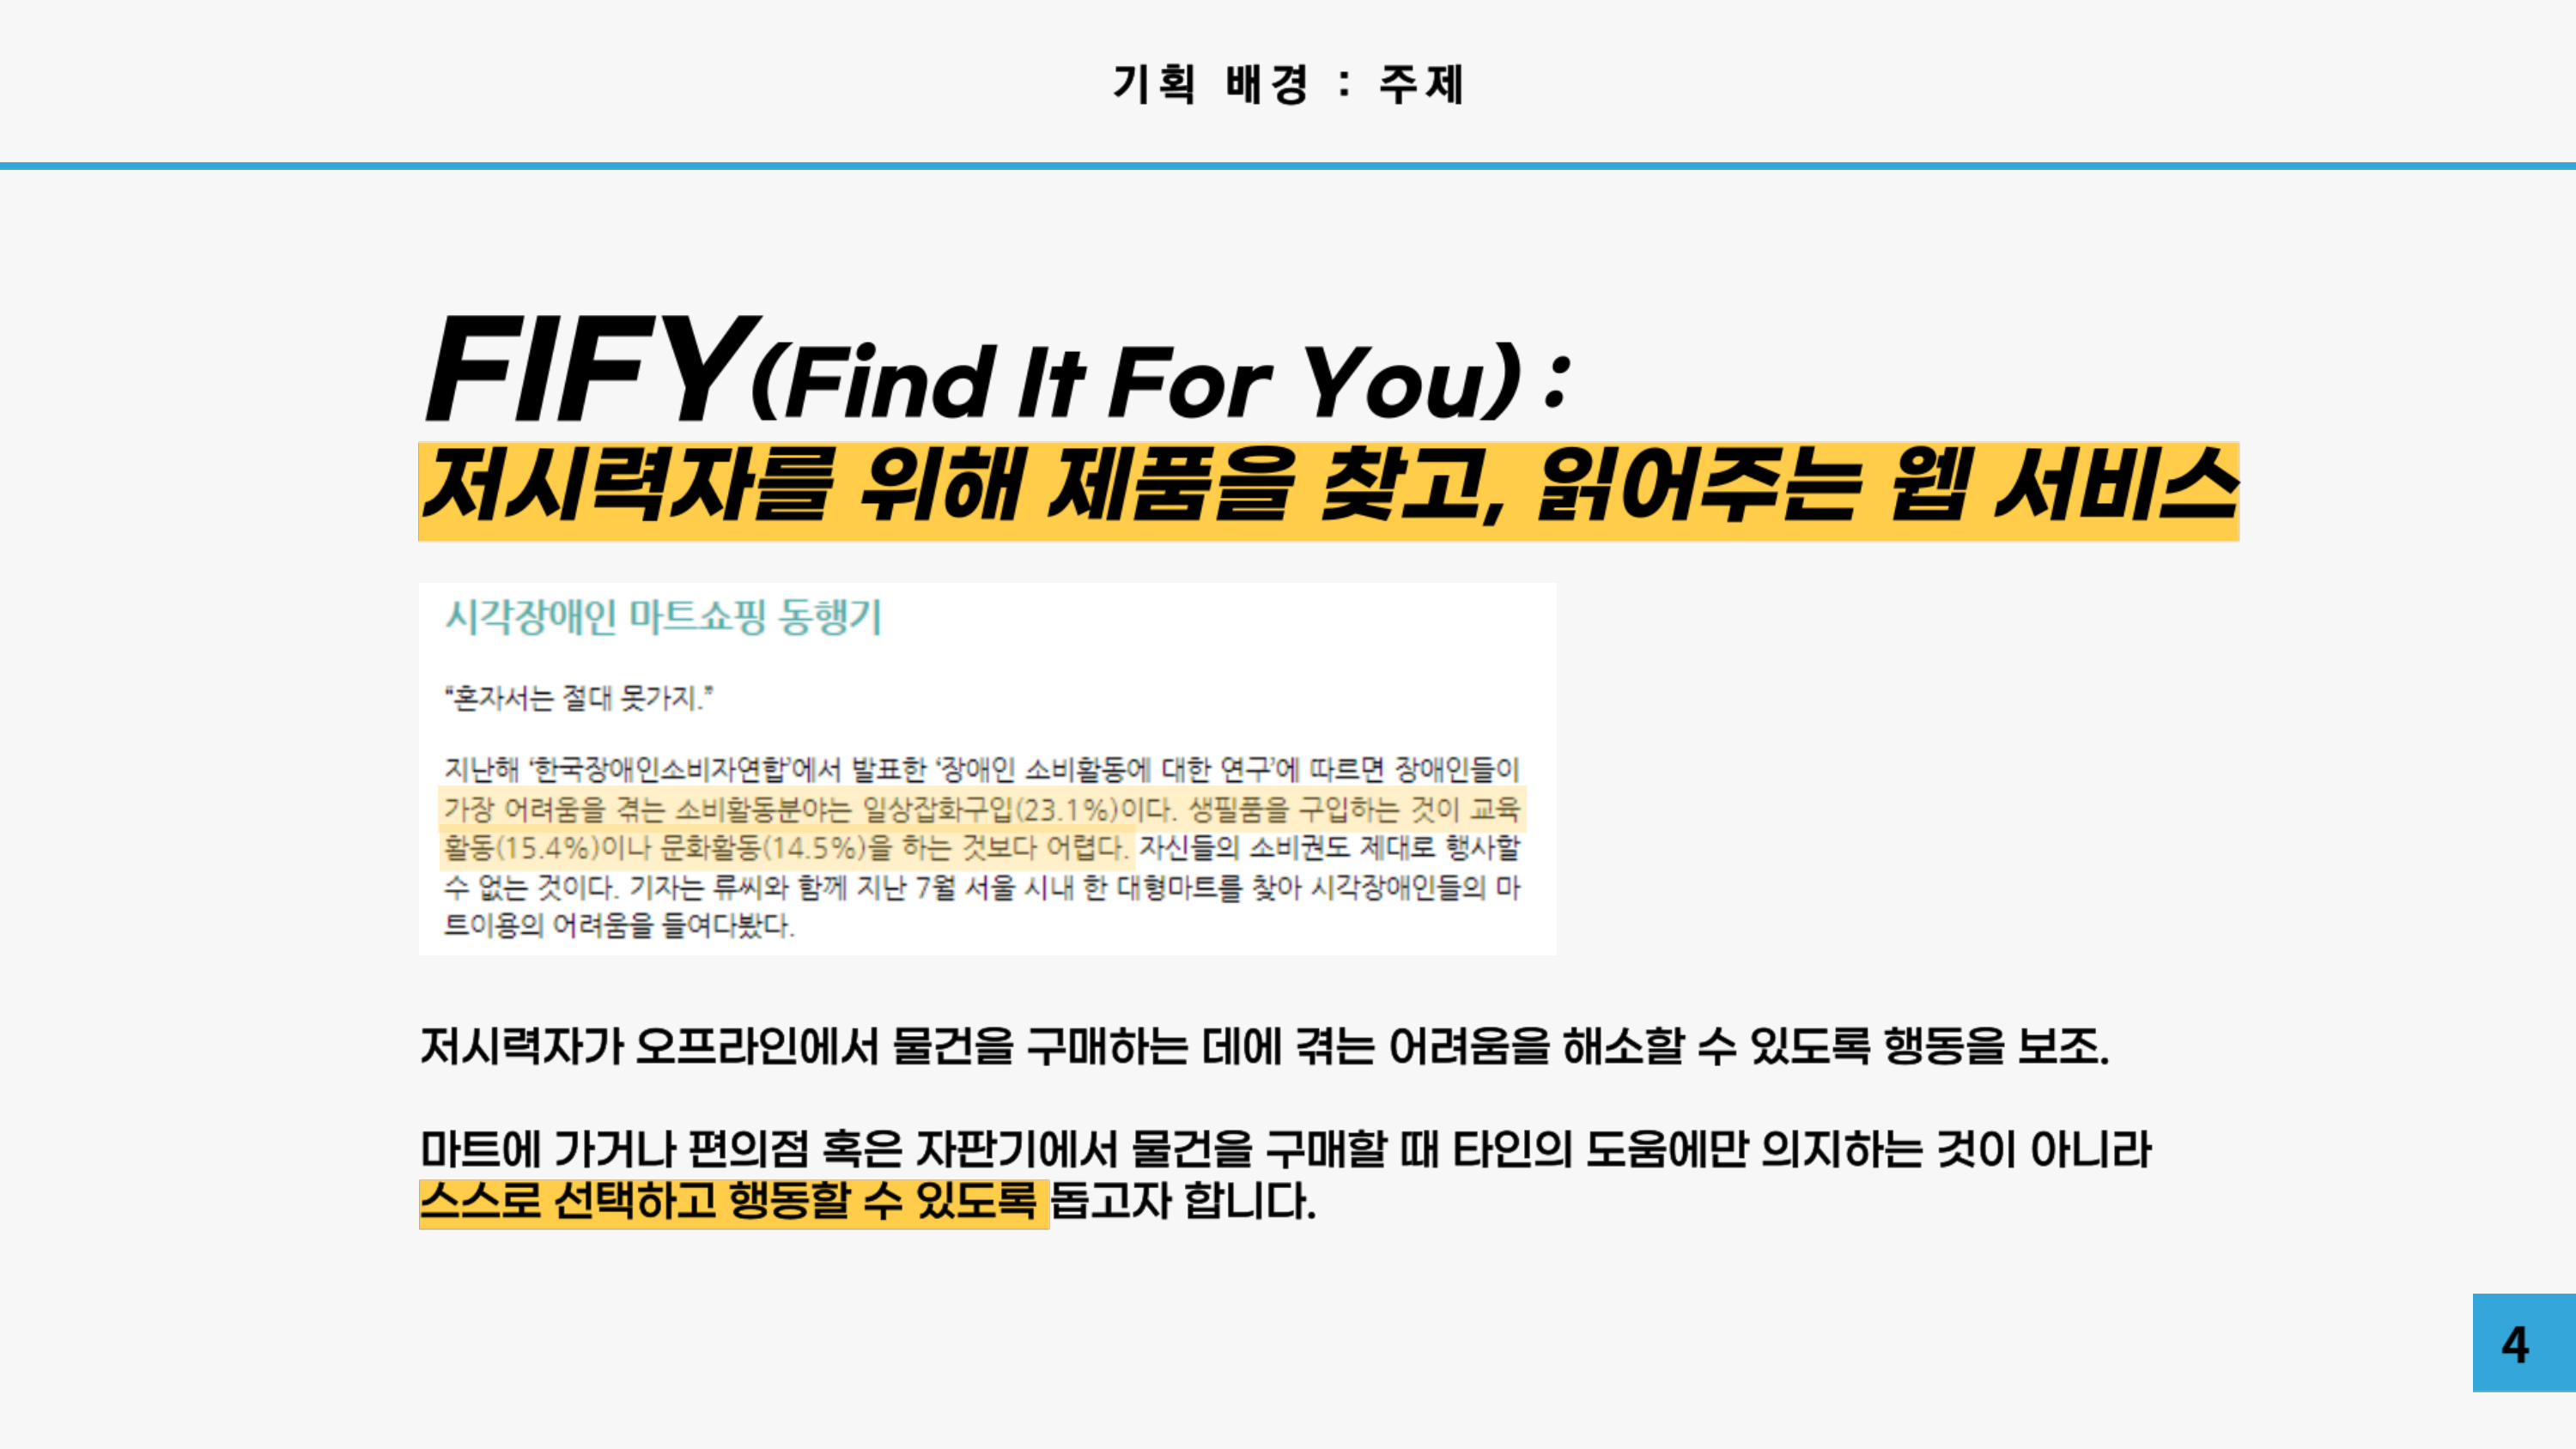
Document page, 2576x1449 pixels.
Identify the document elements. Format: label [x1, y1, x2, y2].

picture [412, 1014, 2172, 1255]
picture [2494, 1300, 2554, 1400]
picture [884, 49, 1483, 136]
text_box [0, 162, 2576, 170]
text_box [419, 583, 1557, 955]
text_box [2473, 1294, 2576, 1392]
text_box [439, 823, 1136, 872]
text_box [438, 785, 1528, 834]
picture [399, 271, 2300, 611]
